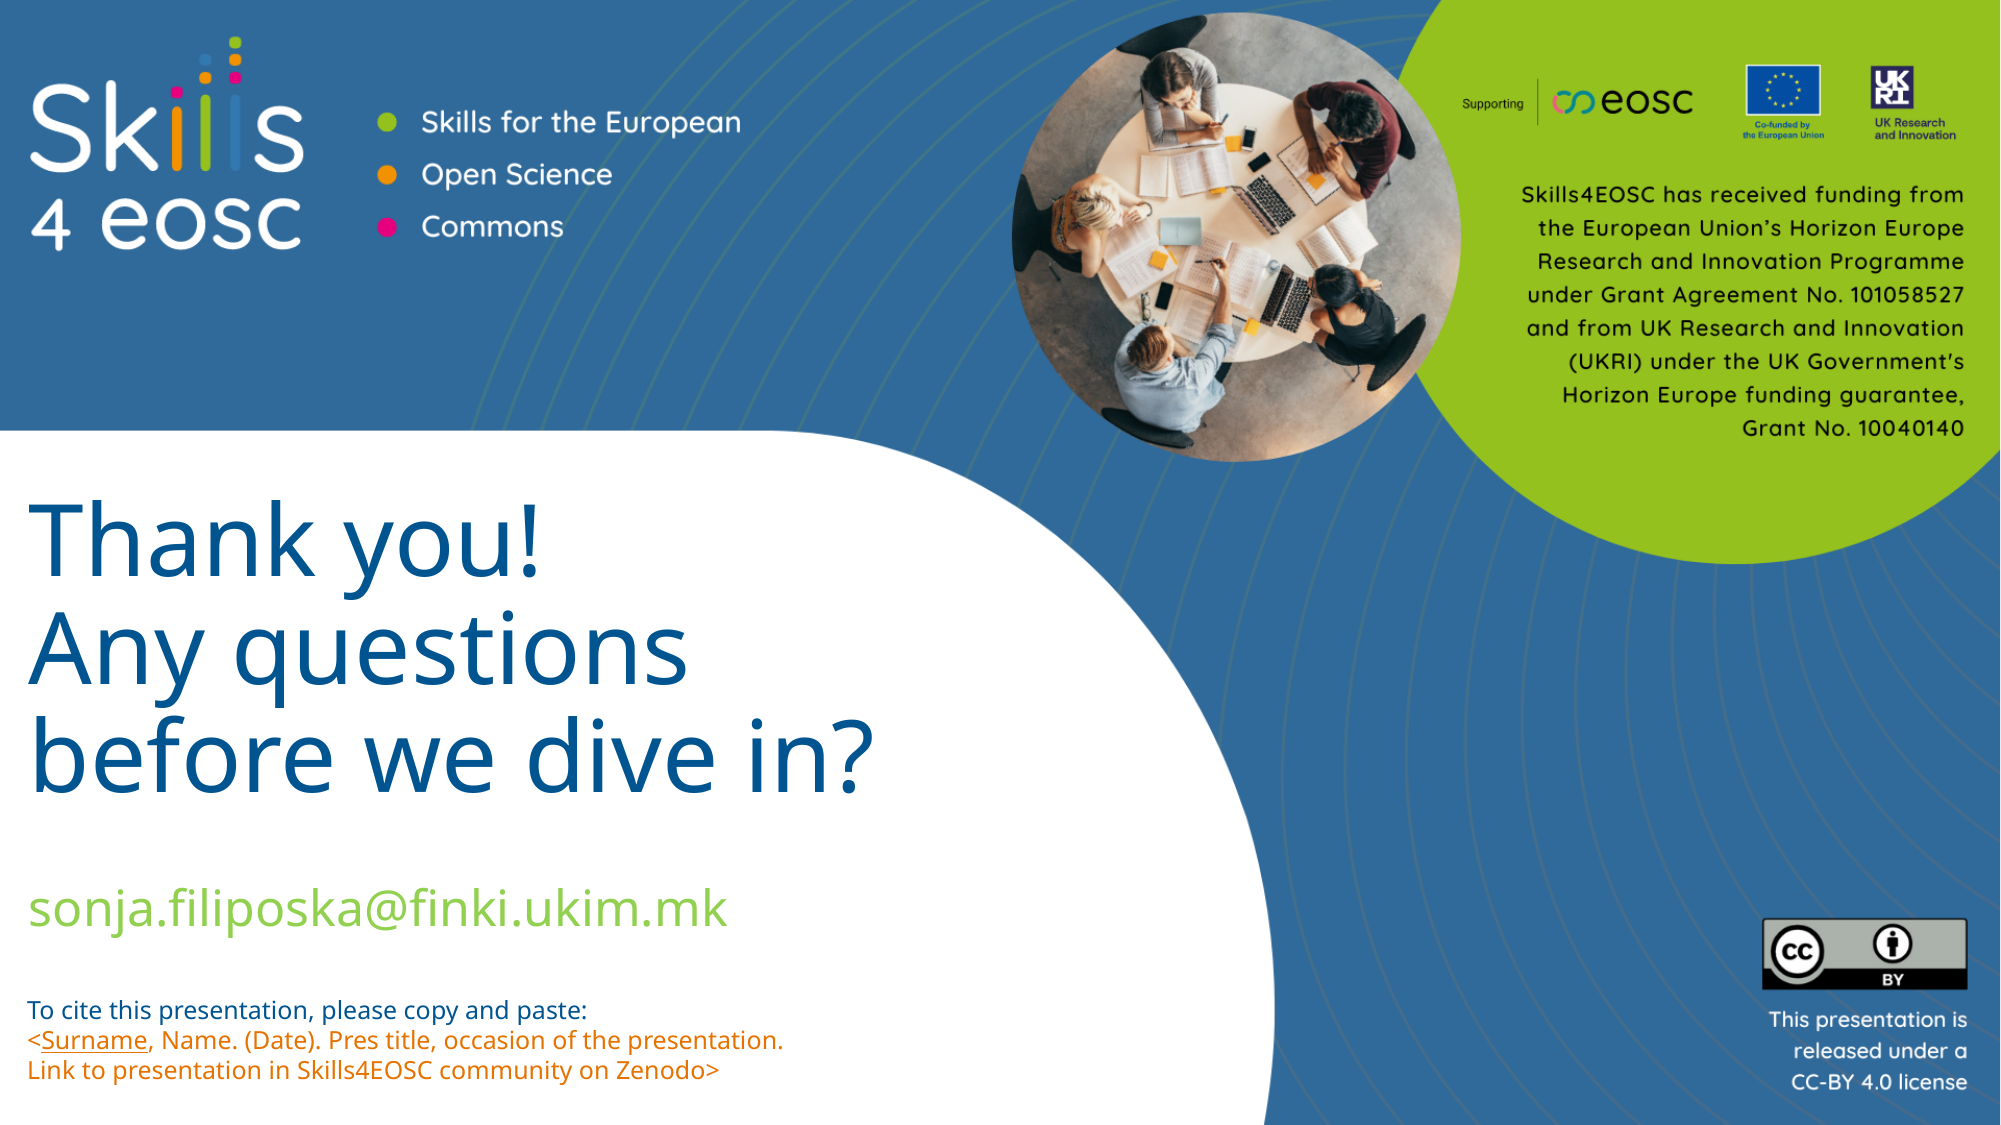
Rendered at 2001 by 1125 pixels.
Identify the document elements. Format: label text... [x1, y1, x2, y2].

title Thank you! Any questions before we dive in? [13, 482, 1024, 776]
text_box To cite this presentation, please copy and paste: <Surname, Name. (Date). Pres title, occasion of the presentation. Link to presentation in Skills4EOSC community on Zenodo> [12, 987, 1125, 1092]
picture [0, 0, 2001, 1125]
list sonja.filiposka@finki.ukim.mk [13, 795, 1024, 987]
